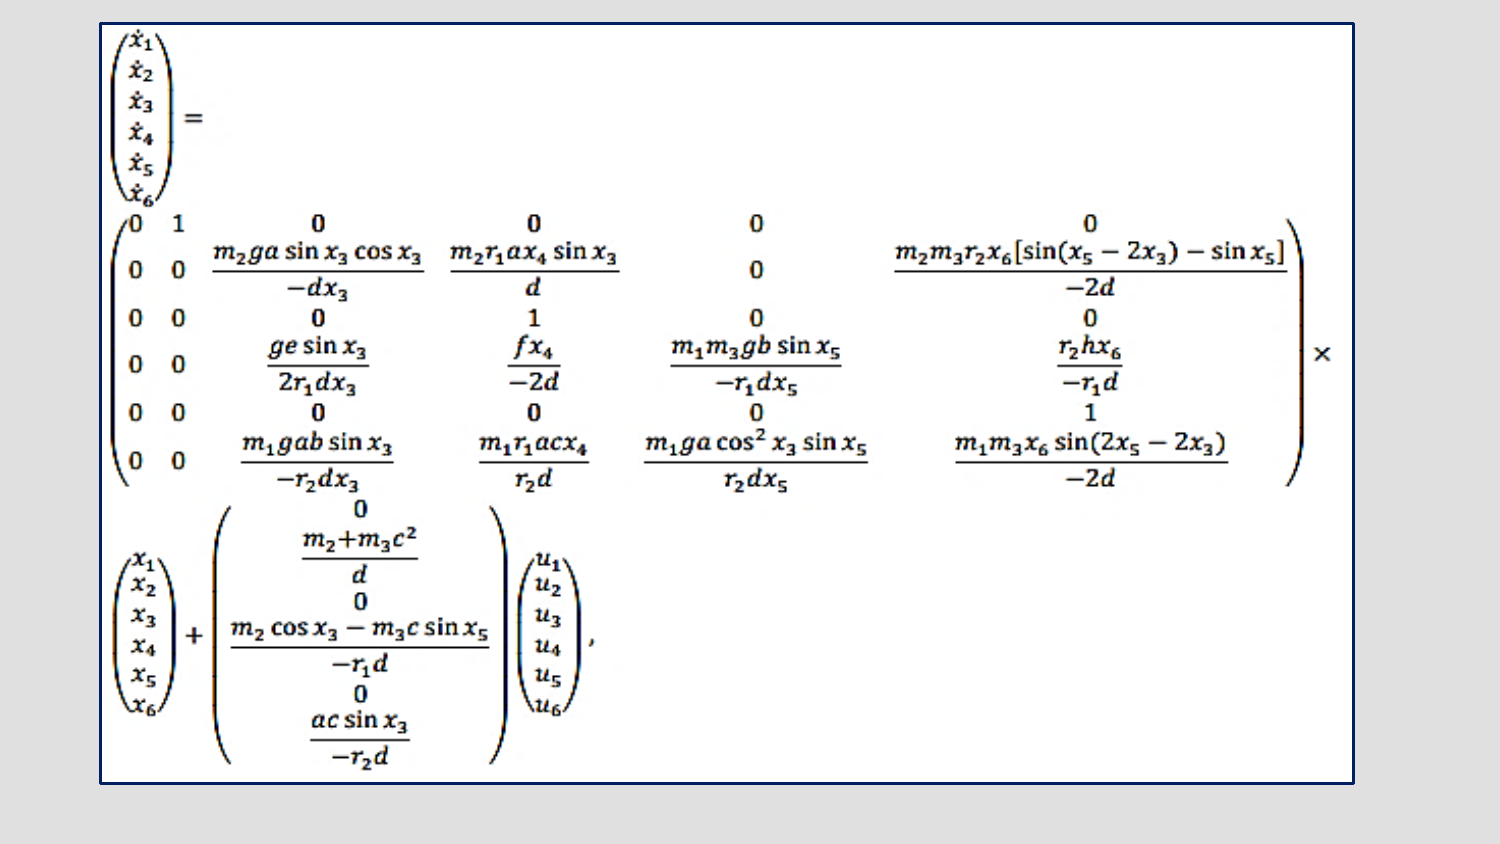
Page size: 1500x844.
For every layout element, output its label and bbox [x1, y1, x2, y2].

picture [101, 24, 1353, 783]
